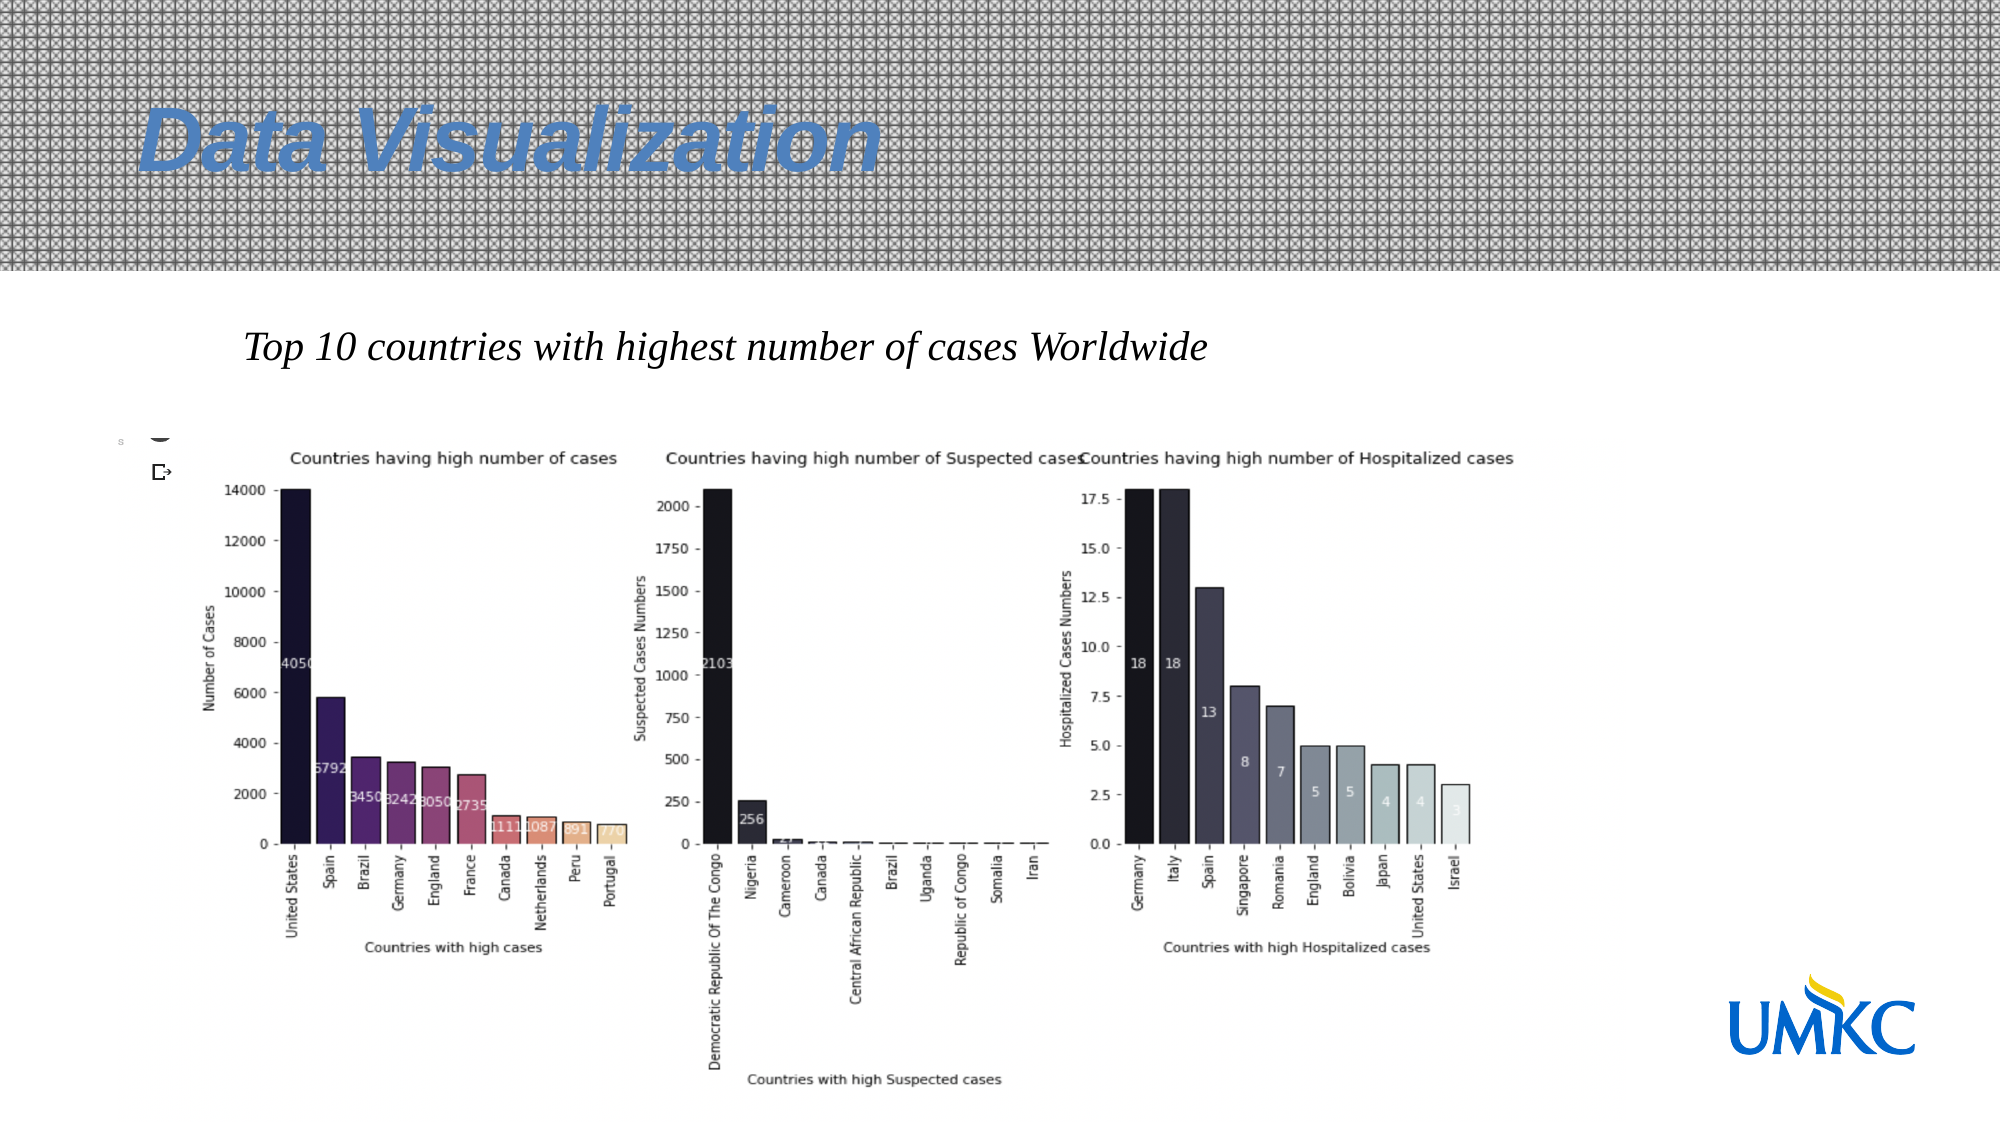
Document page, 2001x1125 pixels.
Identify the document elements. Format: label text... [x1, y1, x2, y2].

text_box Data Visualization [130, 72, 1775, 197]
picture [117, 438, 1626, 1122]
picture [0, 0, 2000, 271]
picture [1705, 949, 1940, 1079]
text_box Top 10 countries with highest number of cases Worldwide [242, 318, 1210, 369]
